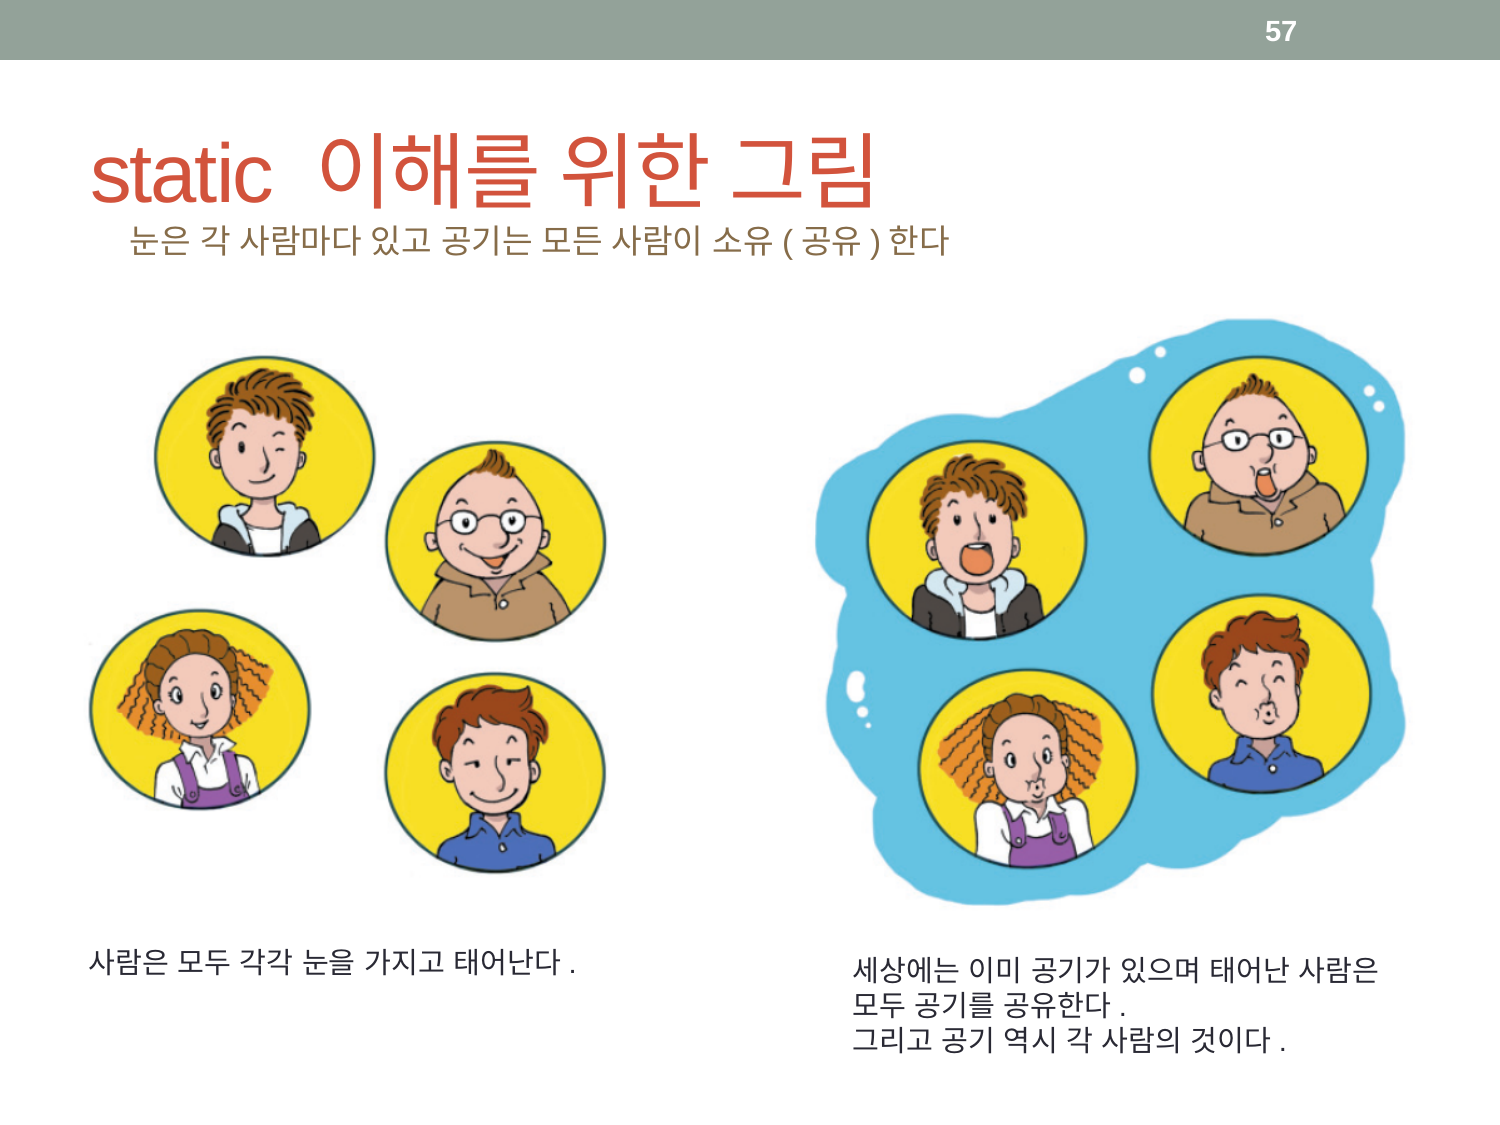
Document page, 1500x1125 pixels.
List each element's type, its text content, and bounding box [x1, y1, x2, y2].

title static 이해를 위한 그림 [75, 87, 1425, 241]
picture [75, 242, 1423, 916]
text_box 눈은 각 사람마다 있고 공기는 모든 사람이 소유(공유)한다 [115, 212, 965, 239]
text_box 세상에는 이미 공기가 있으며 태어난 사람은 모두 공기를 공유한다. 그리고 공기 역시 각 사람의 것이다. [837, 944, 1395, 1065]
text_box 사람은 모두 각각 눈을 가지고 태어난다. [73, 937, 592, 987]
slide_number 57 [1250, 3, 1425, 57]
